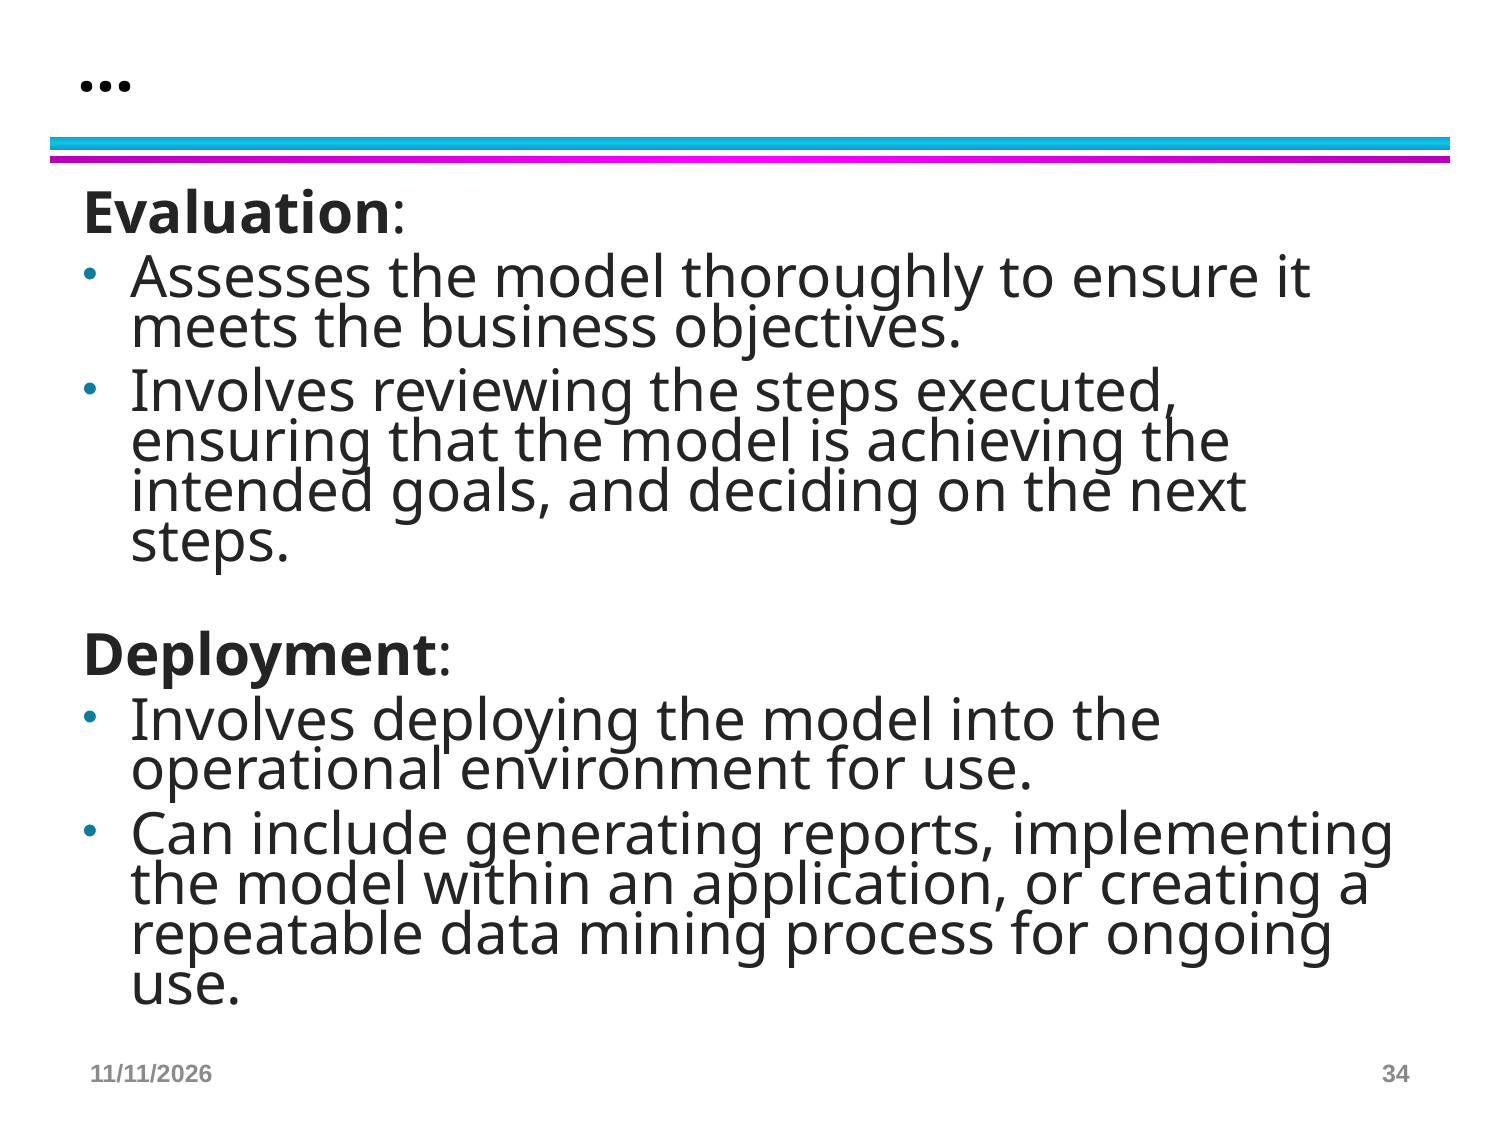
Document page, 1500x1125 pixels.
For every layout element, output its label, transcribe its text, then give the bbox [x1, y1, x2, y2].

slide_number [75, 1042, 425, 1103]
slide_number 34 [1074, 1042, 1425, 1103]
title … [62, 24, 1421, 113]
list Evaluation: Assesses the model thoroughly to ensure it meets the business objectives. Involves reviewing the steps executed, ensuring that the model is achieving the intended goals, and deciding on the next steps. Deployment: Involves deploying the model into the operational environment for use. Can include generating reports, implementing the model within an application, or creating a repeatable data mining process for ongoing use. [67, 187, 1432, 1038]
